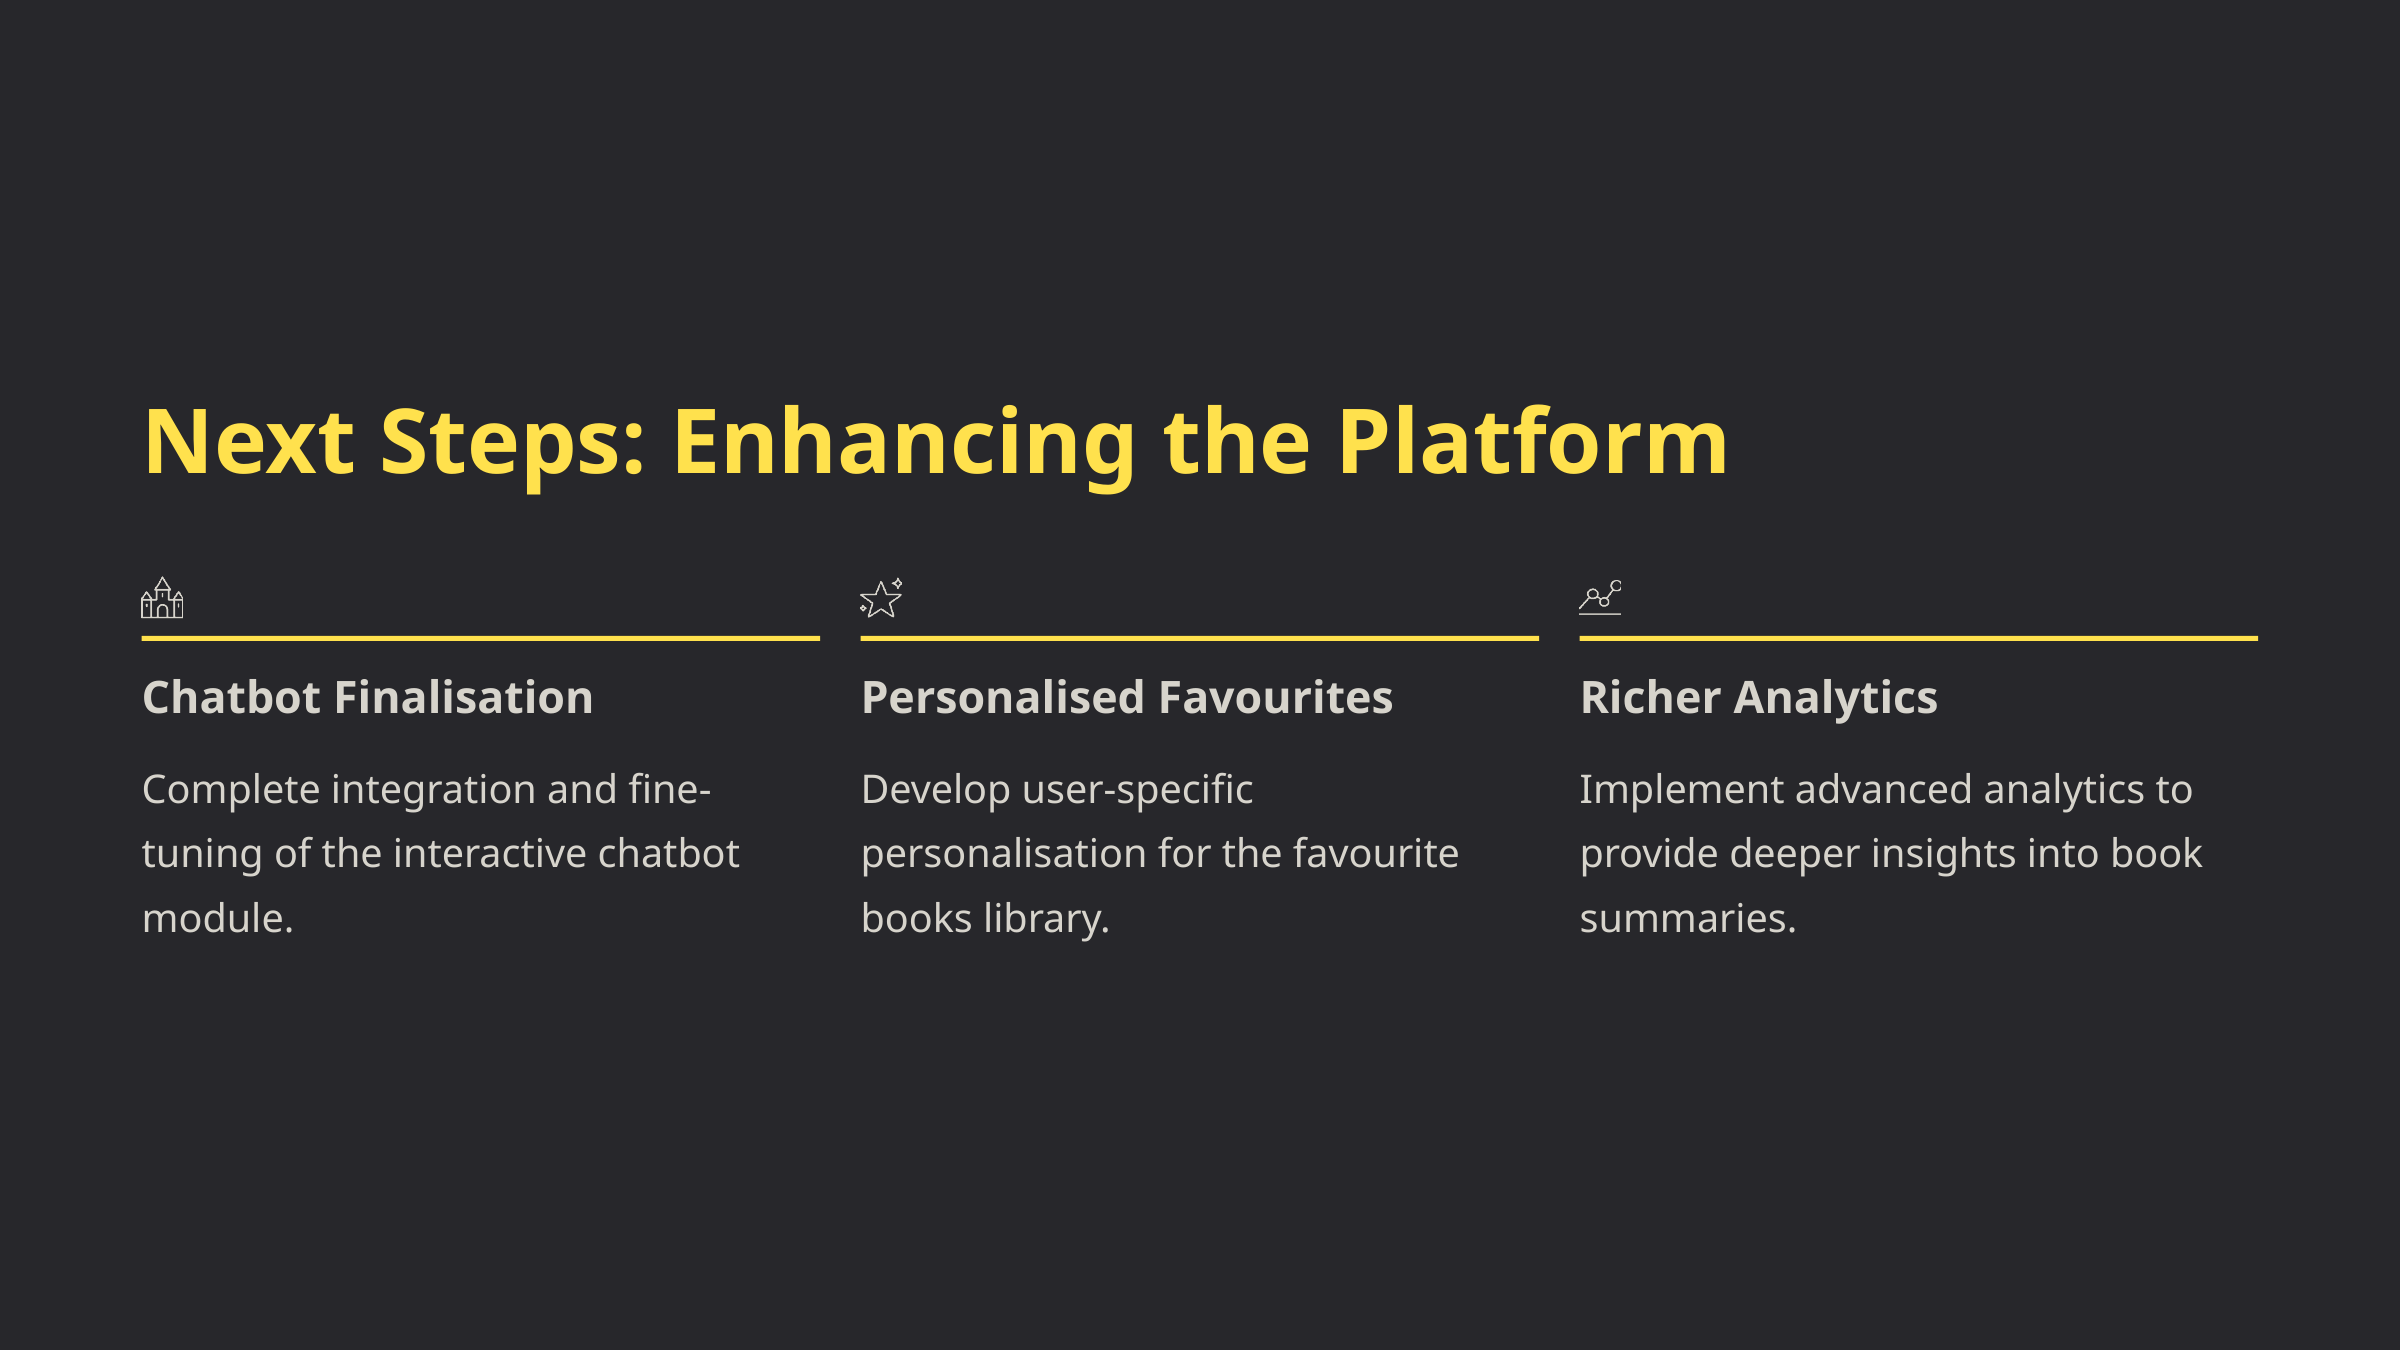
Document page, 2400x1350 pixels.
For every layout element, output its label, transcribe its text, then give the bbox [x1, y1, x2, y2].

text_box Complete integration and fine-tuning of the interactive chatbot module. [141, 746, 821, 941]
text_box Richer Analytics [1579, 666, 2030, 723]
text_box Implement advanced analytics to provide deeper insights into book summaries. [1579, 746, 2259, 941]
picture [860, 572, 902, 623]
text_box Chatbot Finalisation [141, 666, 627, 723]
text_box Develop user-specific personalisation for the favourite books library. [860, 746, 1540, 941]
text_box Personalised Favourites [860, 666, 1425, 723]
picture [141, 572, 183, 623]
text_box [1579, 635, 2259, 641]
text_box [141, 635, 821, 641]
text_box Next Steps: Enhancing the Platform [141, 378, 1807, 491]
text_box [860, 635, 1540, 641]
picture [1579, 572, 1621, 623]
